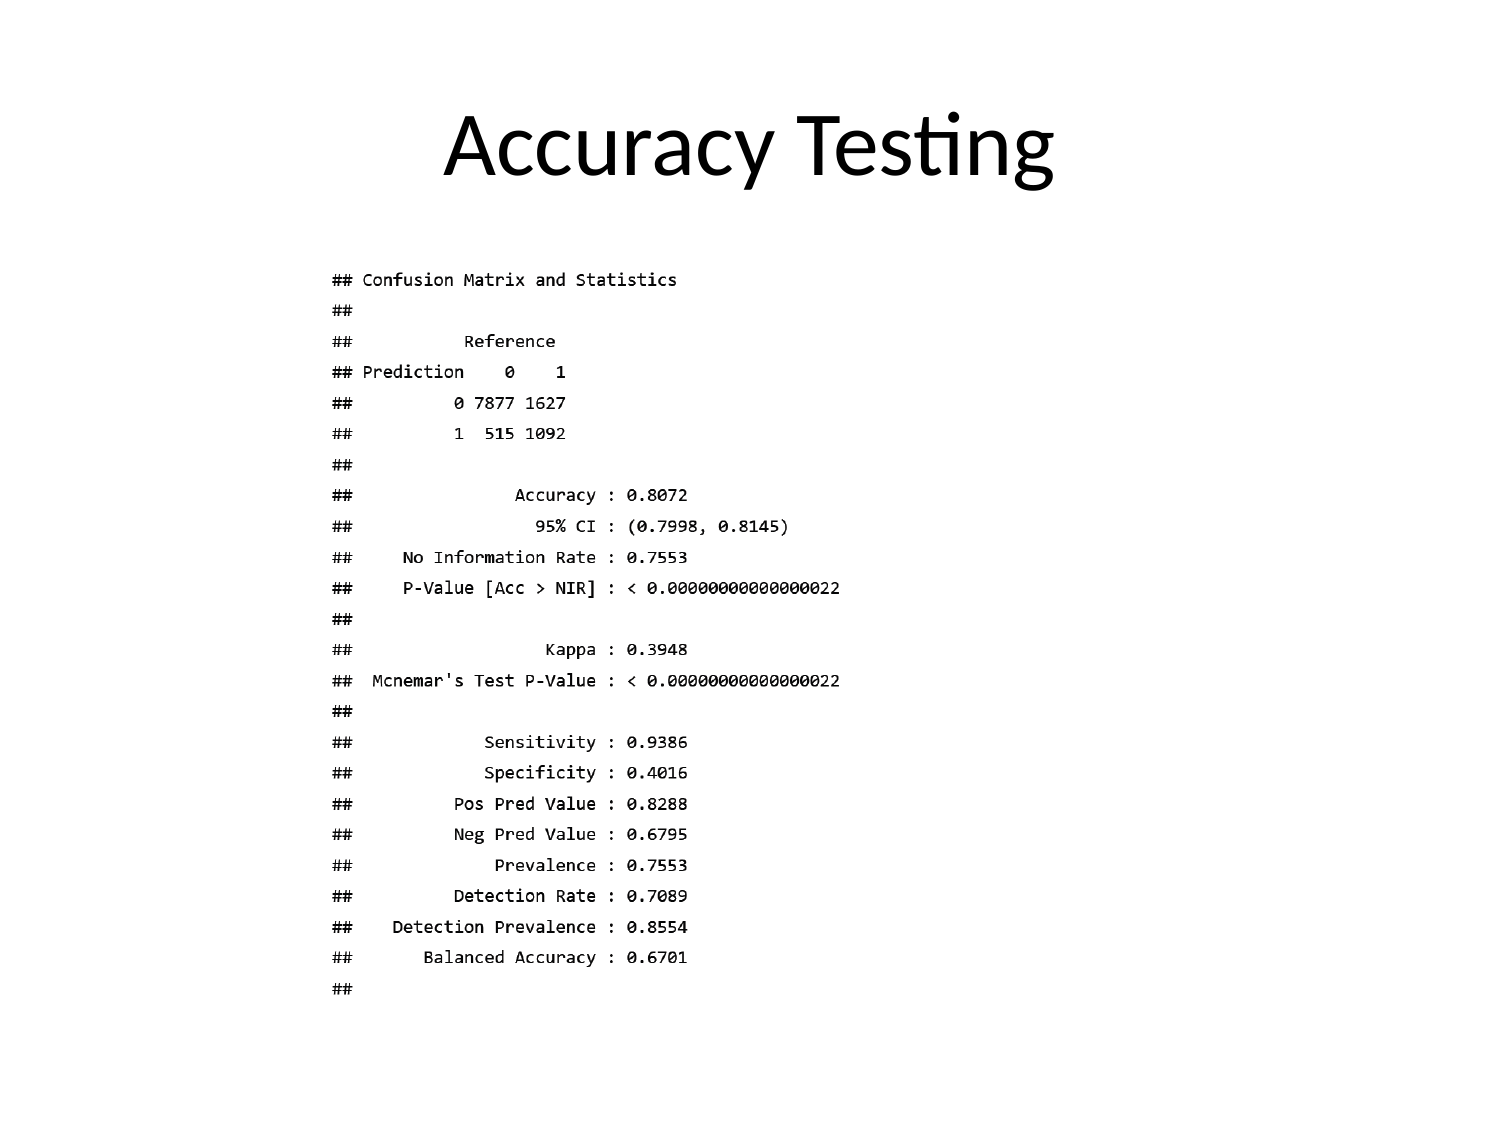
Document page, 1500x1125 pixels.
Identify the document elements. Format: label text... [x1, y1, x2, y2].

title Accuracy Testing [75, 45, 1425, 233]
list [318, 262, 1182, 1006]
